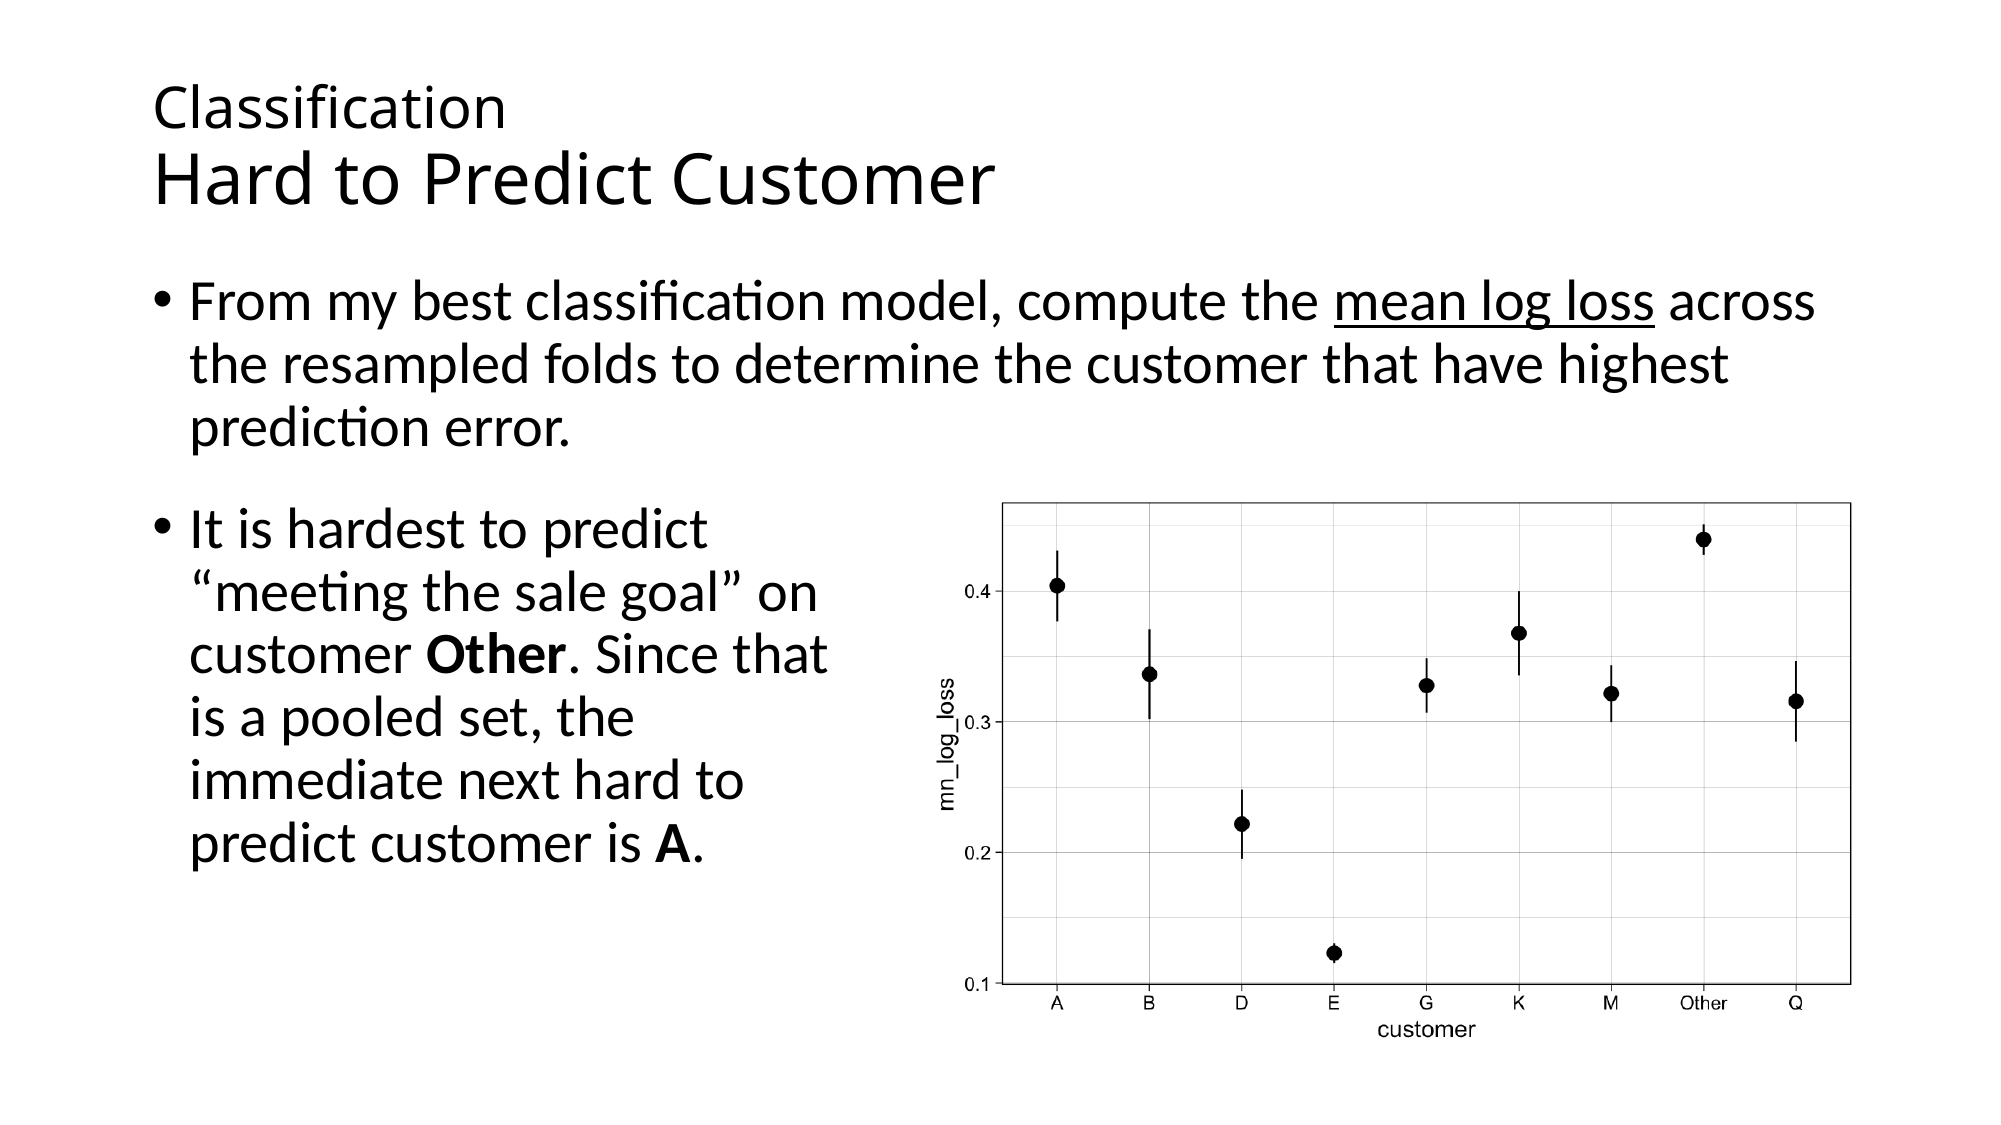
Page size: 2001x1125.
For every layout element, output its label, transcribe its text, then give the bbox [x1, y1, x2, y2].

list From my best classification model, compute the mean log loss across the resampled folds to determine the customer that have highest prediction error. [137, 262, 1863, 299]
text_box It is hardest to predict “meeting the sale goal” on customer Other. Since that is a pooled set, the immediate next hard to predict customer is A. [137, 490, 880, 964]
title Classification Hard to Predict Customer [137, 59, 1863, 228]
text_box [137, 299, 1863, 1014]
picture [924, 490, 1863, 1053]
